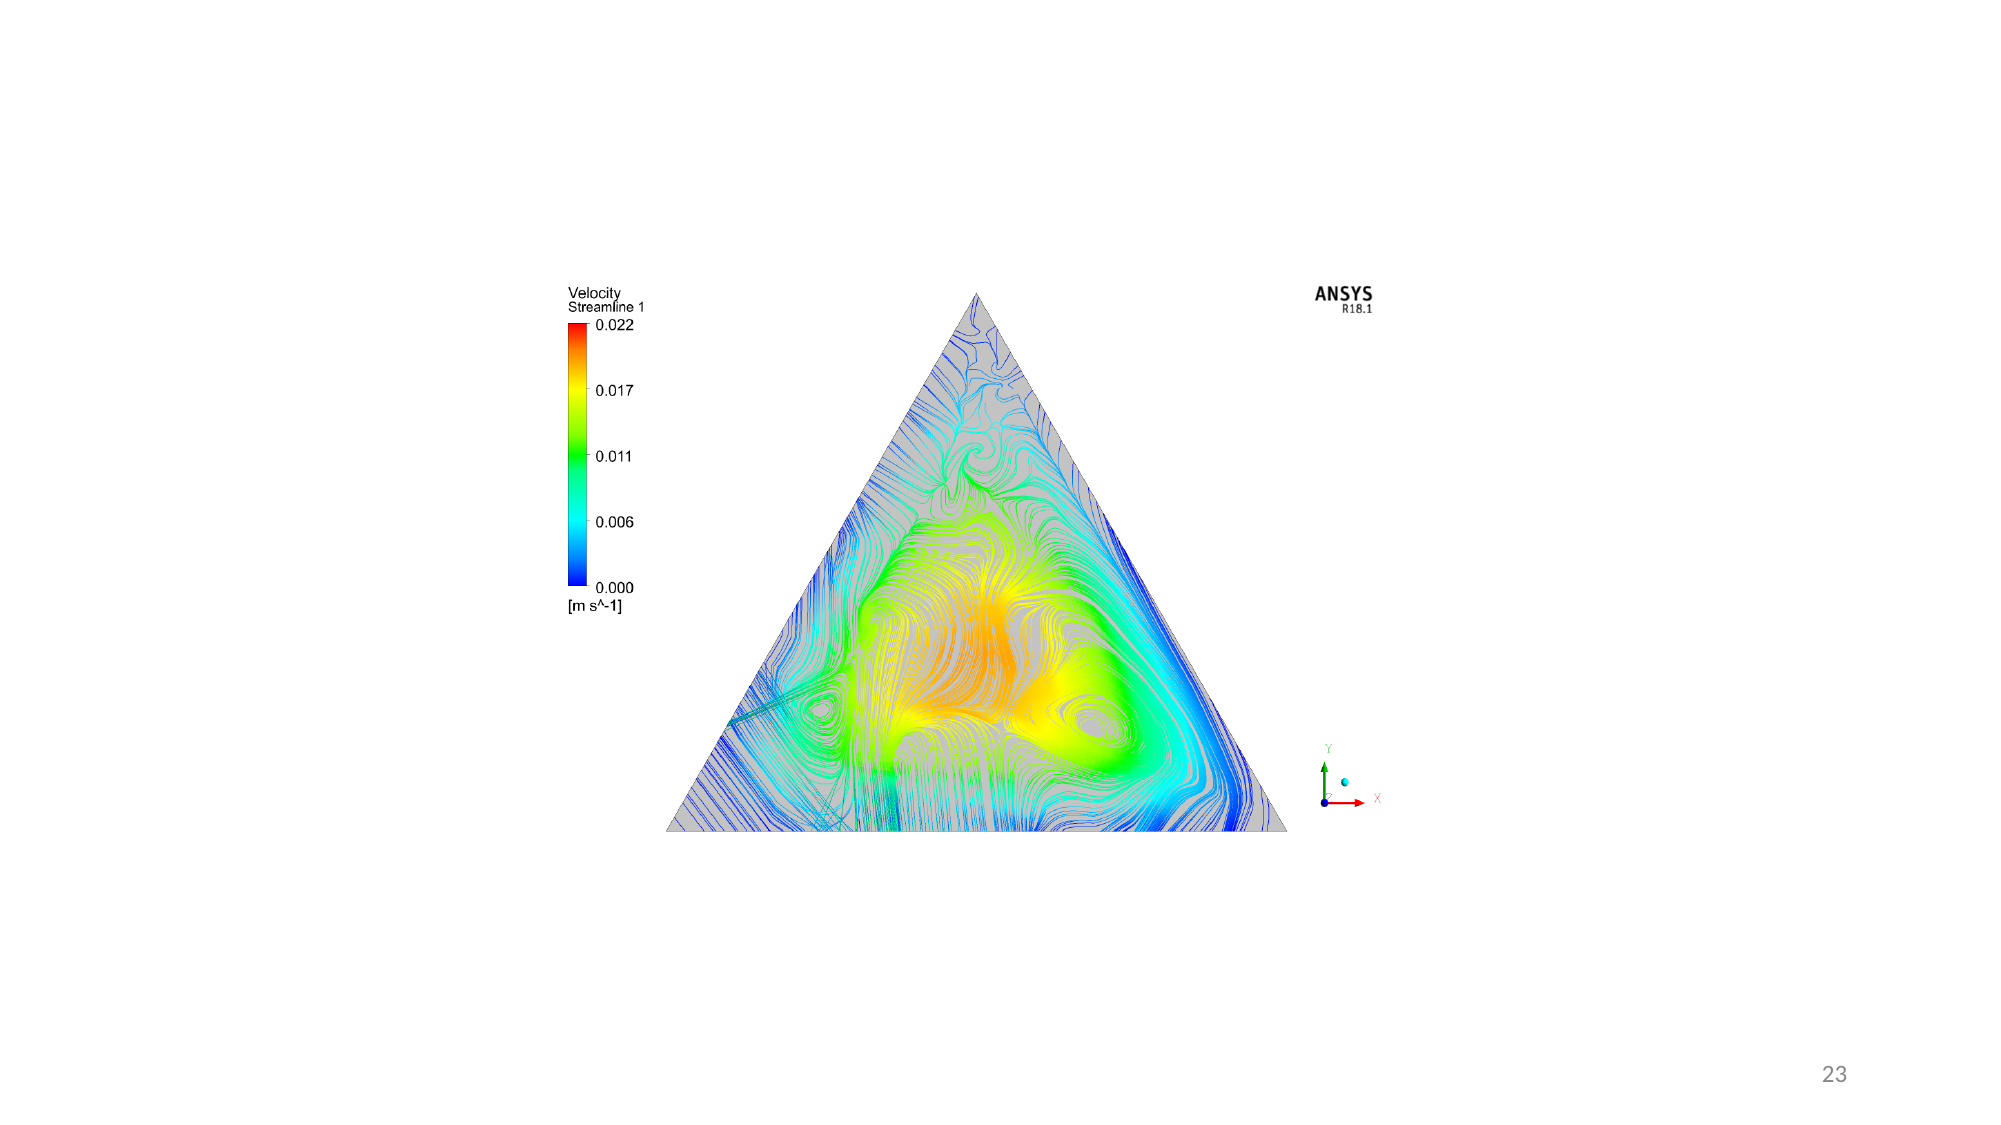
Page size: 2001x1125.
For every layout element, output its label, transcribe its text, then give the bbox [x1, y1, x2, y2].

picture [564, 266, 1389, 859]
slide_number 23 [1412, 1042, 1863, 1103]
